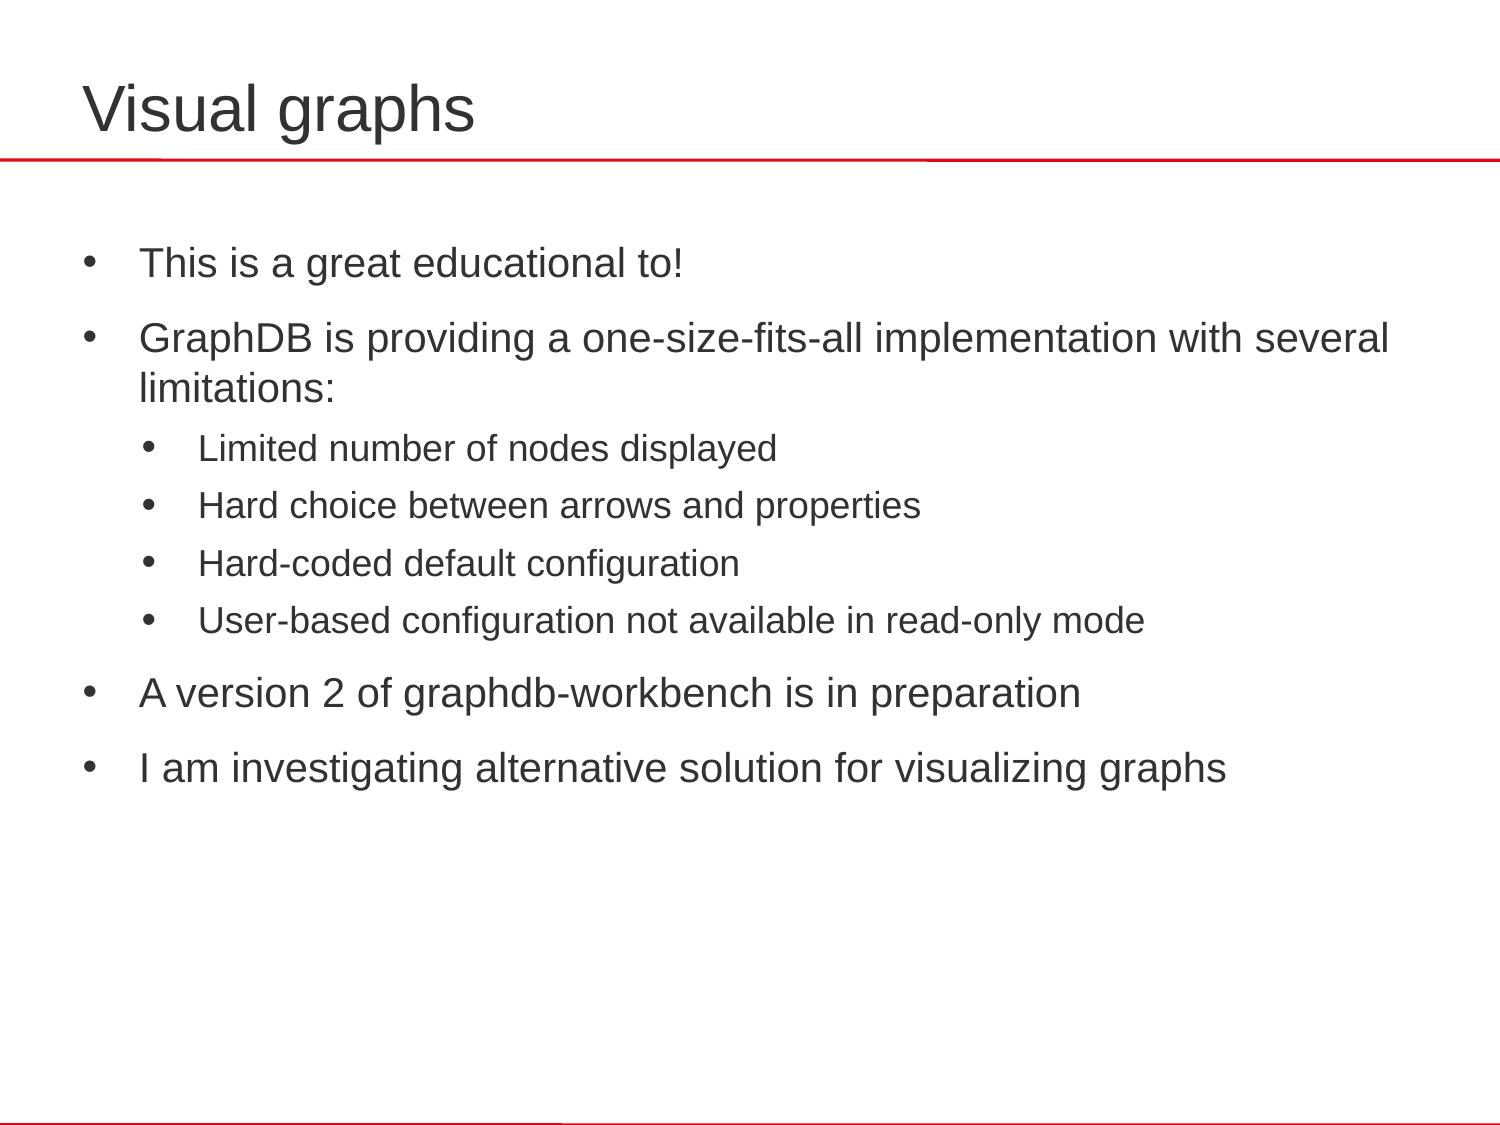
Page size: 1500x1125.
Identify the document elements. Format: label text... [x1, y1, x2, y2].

title Visual graphs [82, 66, 1412, 146]
list This is a great educational to! GraphDB is providing a one-size-fits-all implementation with several limitations: Limited number of nodes displayed Hard choice between arrows and properties Hard-coded default configuration User-based configuration not available in read-only mode A version 2 of graphdb-workbench is in preparation I am investigating alternative solution for visualizing graphs [82, 236, 1412, 1040]
